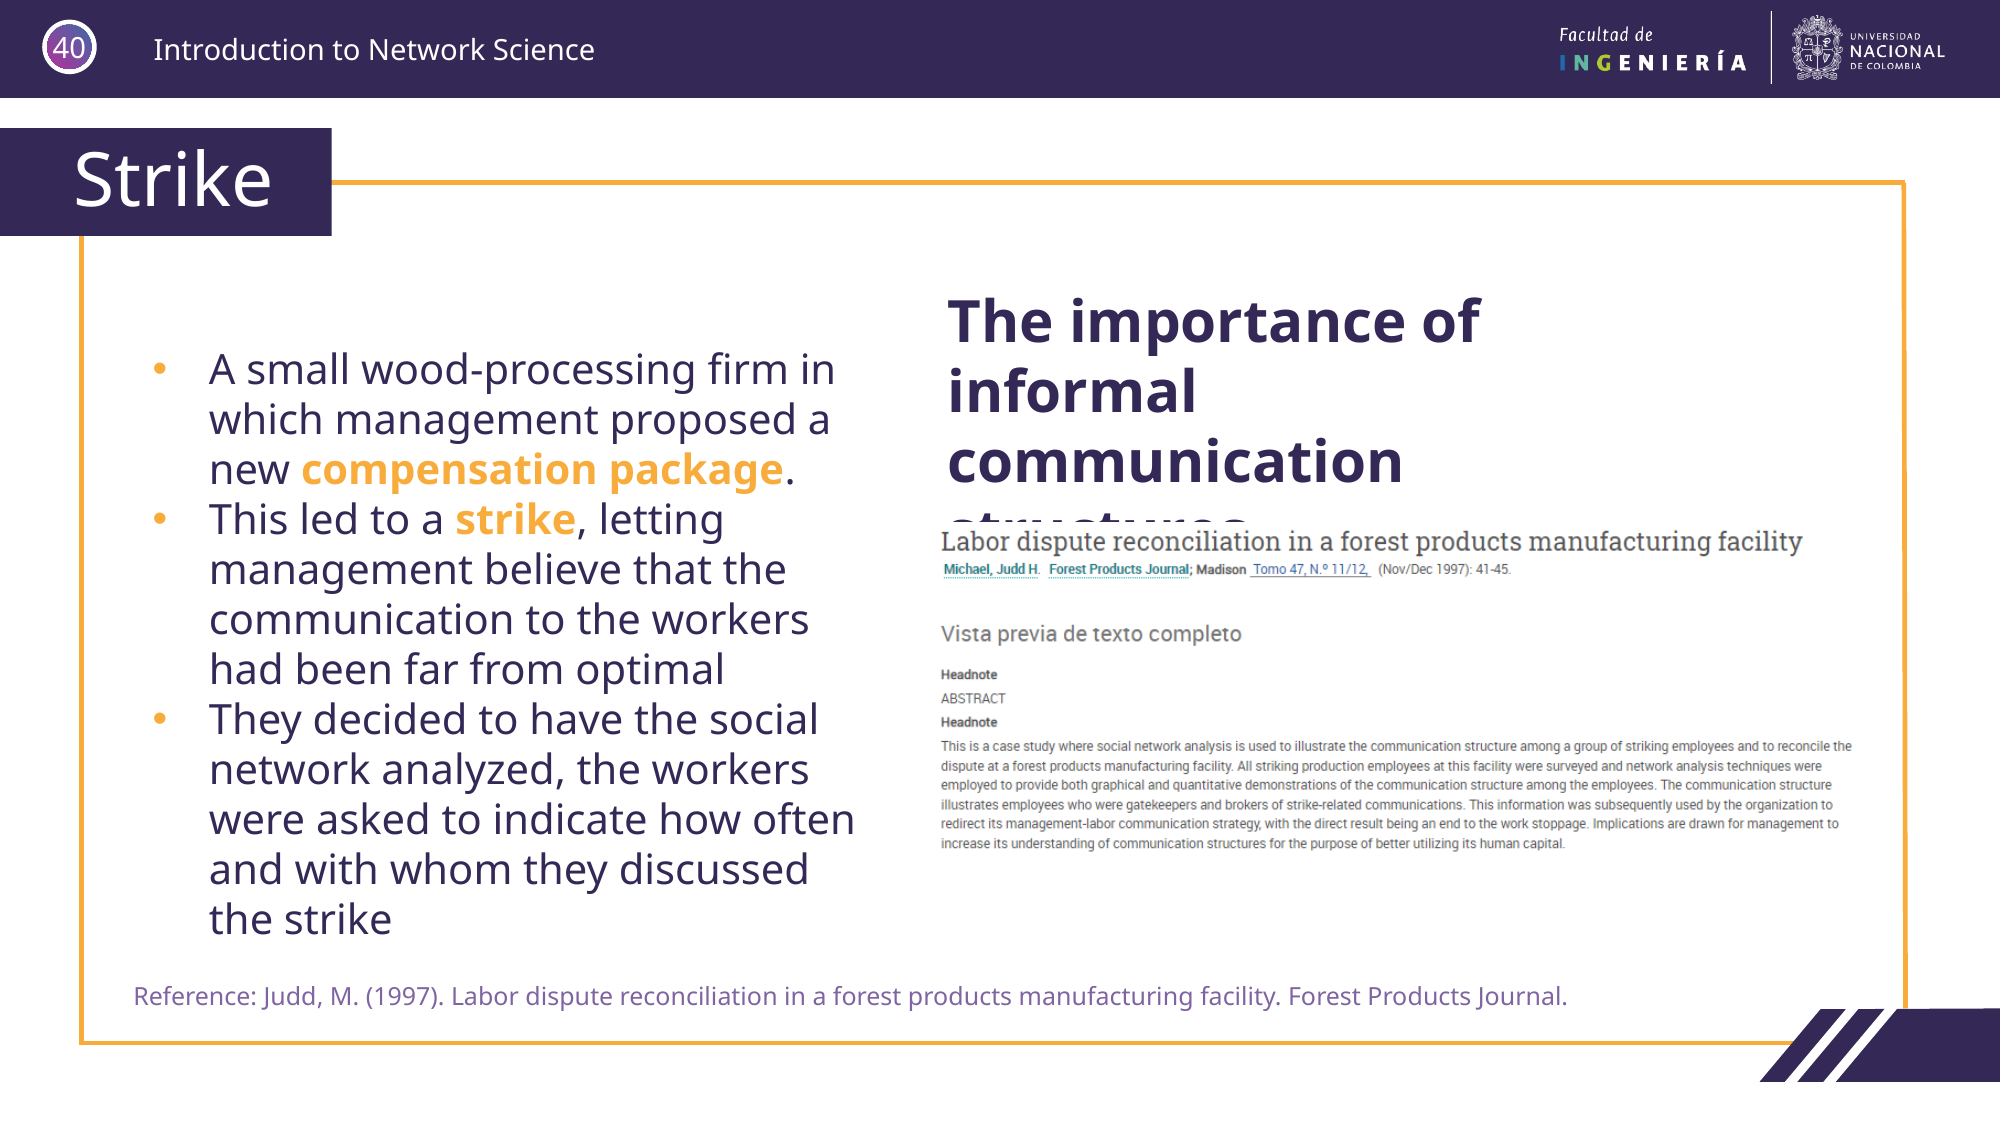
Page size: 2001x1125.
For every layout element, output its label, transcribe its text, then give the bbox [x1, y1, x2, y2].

picture [1559, 11, 1957, 84]
title Strike [0, 128, 332, 236]
list Reference: Judd, M. (1997). Labor dispute reconciliation in a forest products manufacturing facility. Forest Products Journal. [118, 976, 1760, 1022]
picture [934, 522, 1857, 856]
text_box The importance of informal communication structures within a firm [947, 281, 1685, 522]
text_box A small wood-processing firm in which management proposed a new compensation package. This led to a strike, letting management believe that the communication to the workers had been far from optimal They decided to have the social network analyzed, the workers were asked to indicate how often and with whom they discussed the strike [137, 335, 879, 951]
slide_number 40 [42, 29, 97, 65]
